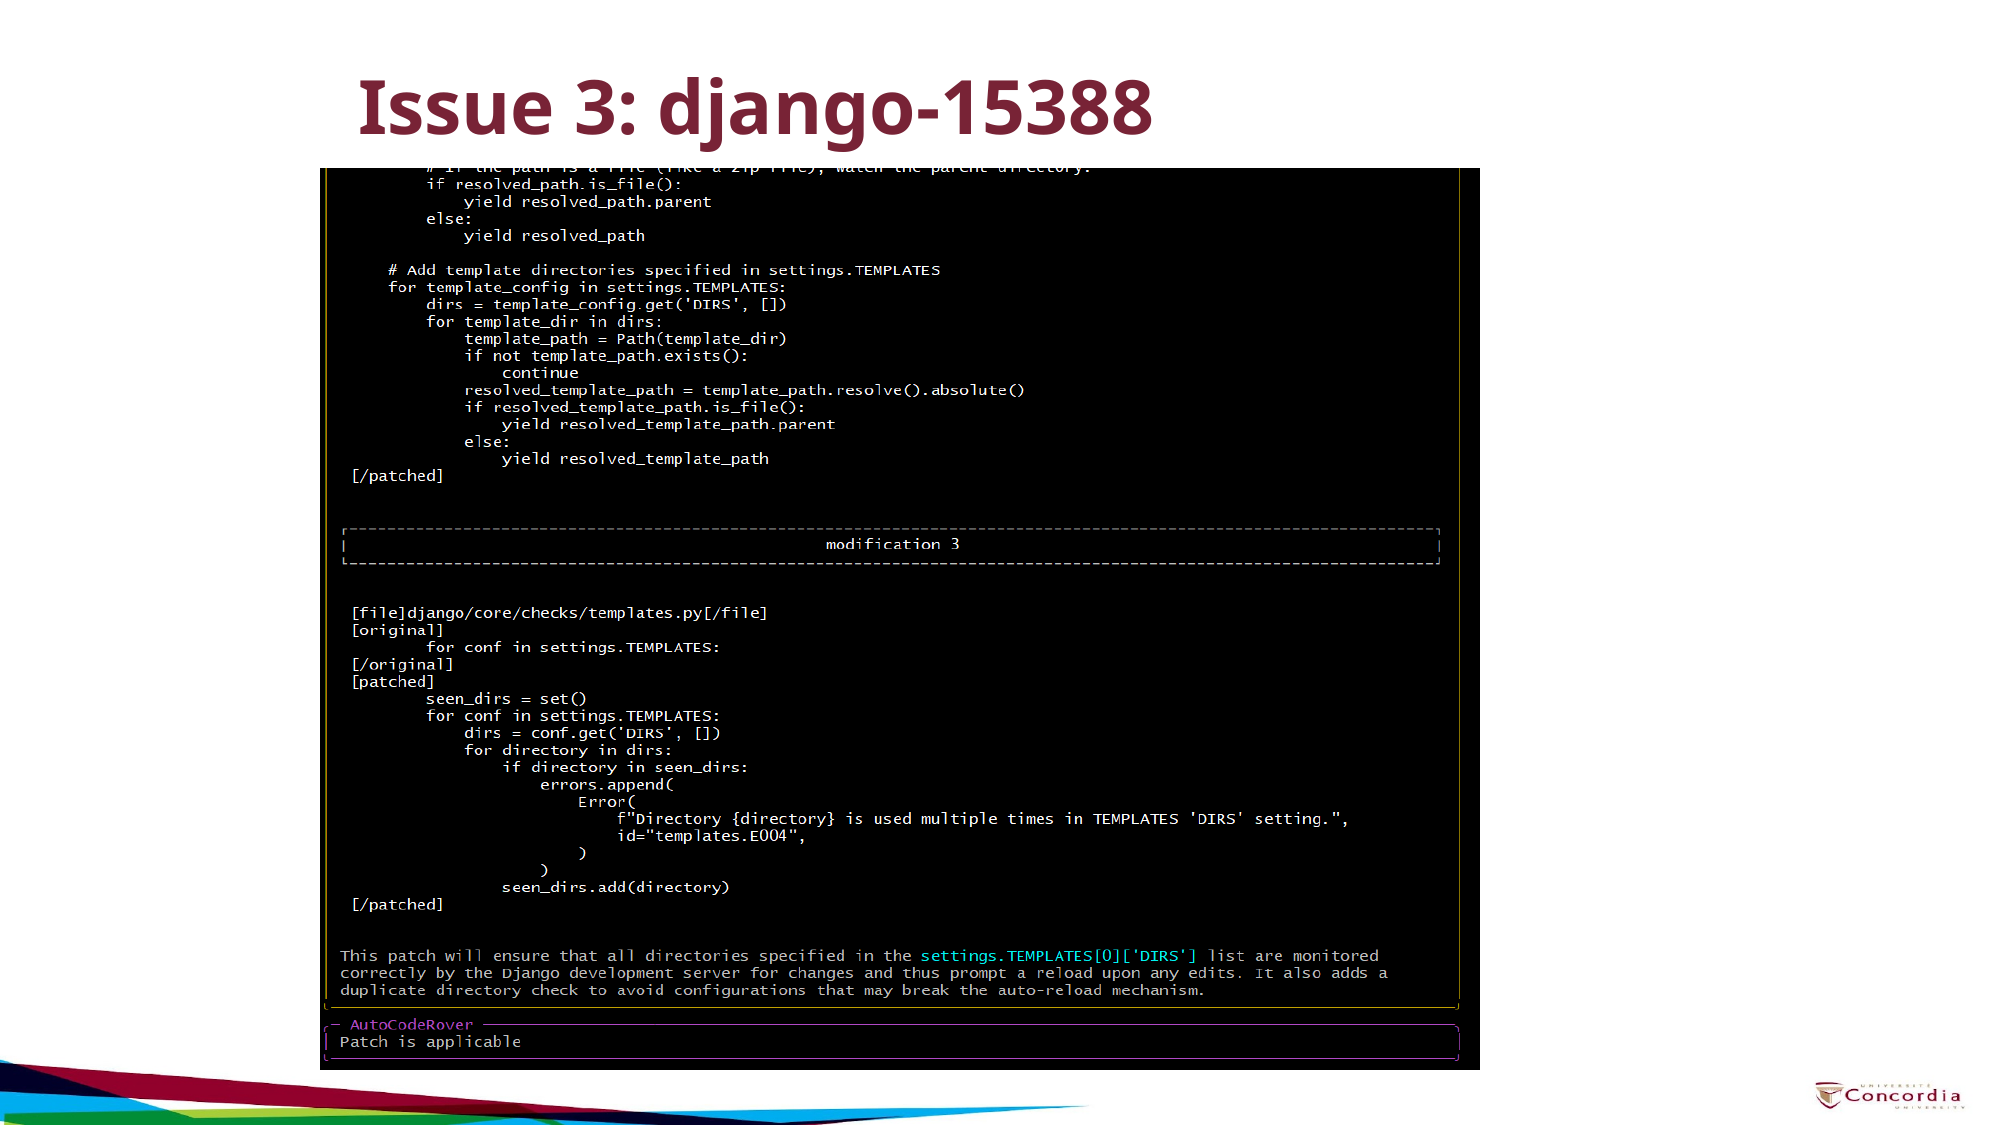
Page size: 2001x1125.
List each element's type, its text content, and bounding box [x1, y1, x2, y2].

picture [0, 0, 2001, 1125]
title Issue 3: django-15388 [341, 62, 1777, 187]
